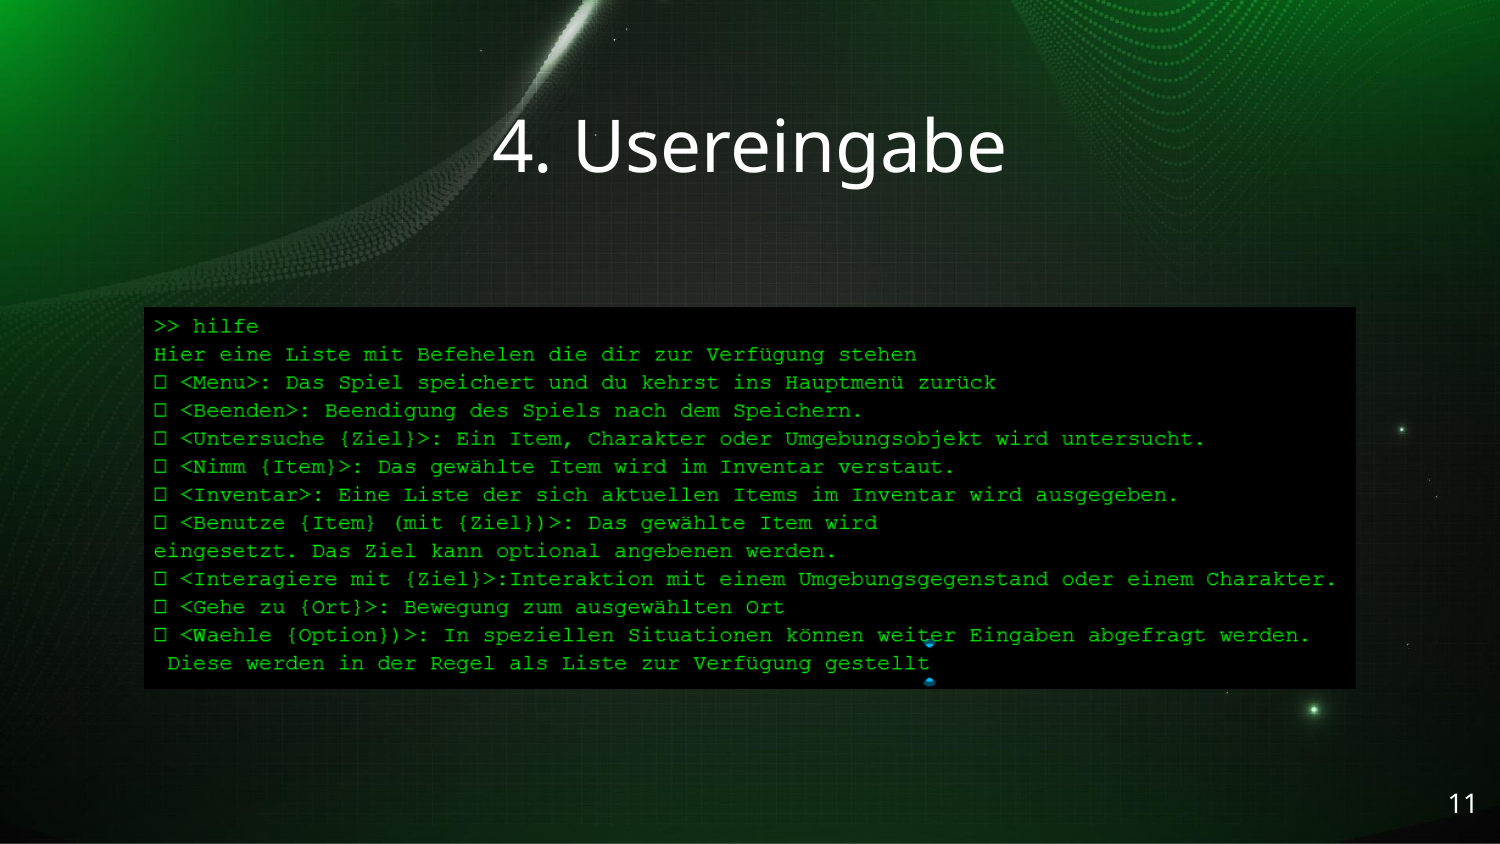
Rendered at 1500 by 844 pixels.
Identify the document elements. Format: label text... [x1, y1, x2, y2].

picture [0, 0, 1500, 844]
title 4. Usereingabe [118, 90, 1382, 208]
slide_number 11 [1403, 779, 1494, 844]
